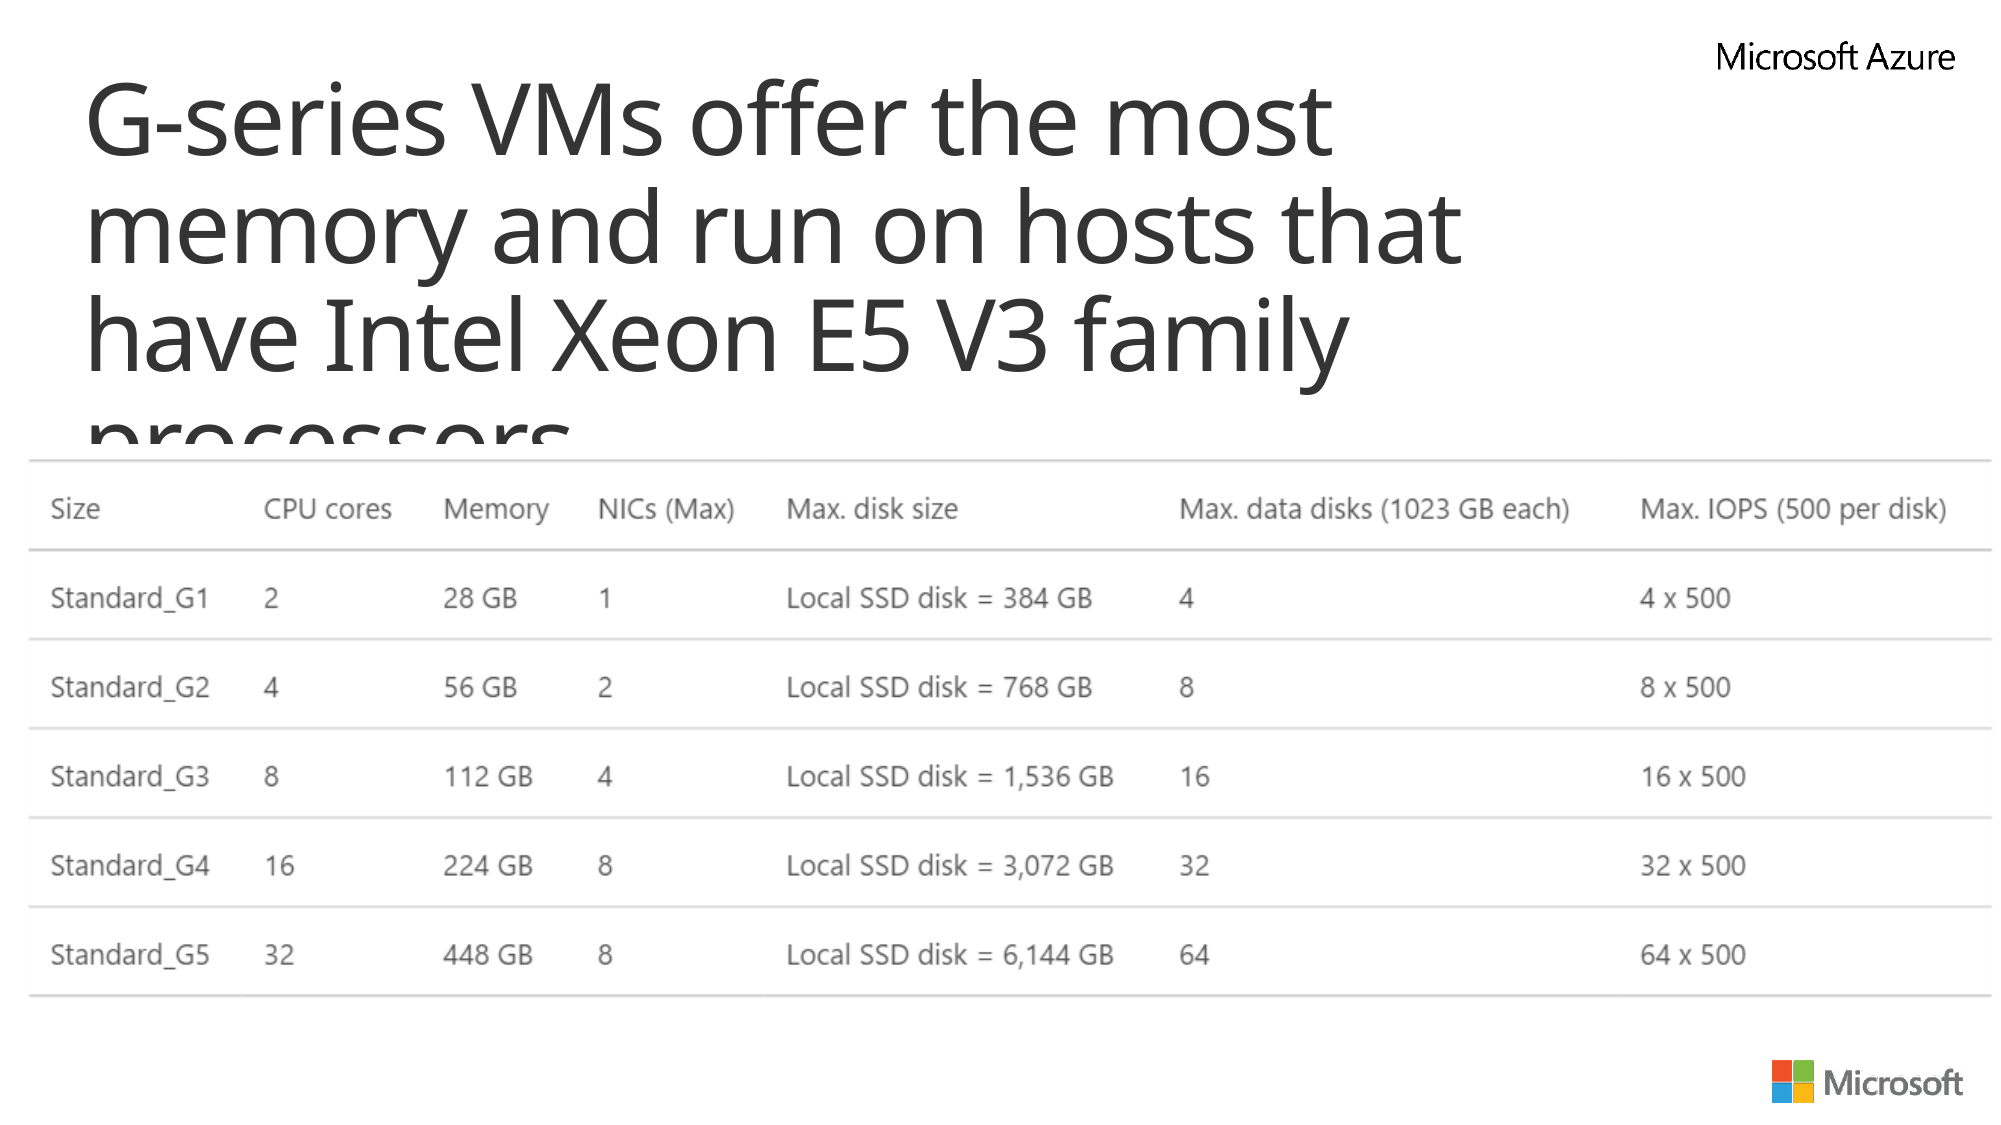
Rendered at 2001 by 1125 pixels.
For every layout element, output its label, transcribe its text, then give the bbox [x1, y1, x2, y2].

picture [1772, 1060, 1965, 1103]
picture [1699, 24, 1973, 88]
picture [15, 444, 2000, 1027]
list G-series VMs offer the most memory and run on hosts that have Intel Xeon E5 V3 family processors. [68, 62, 1704, 227]
